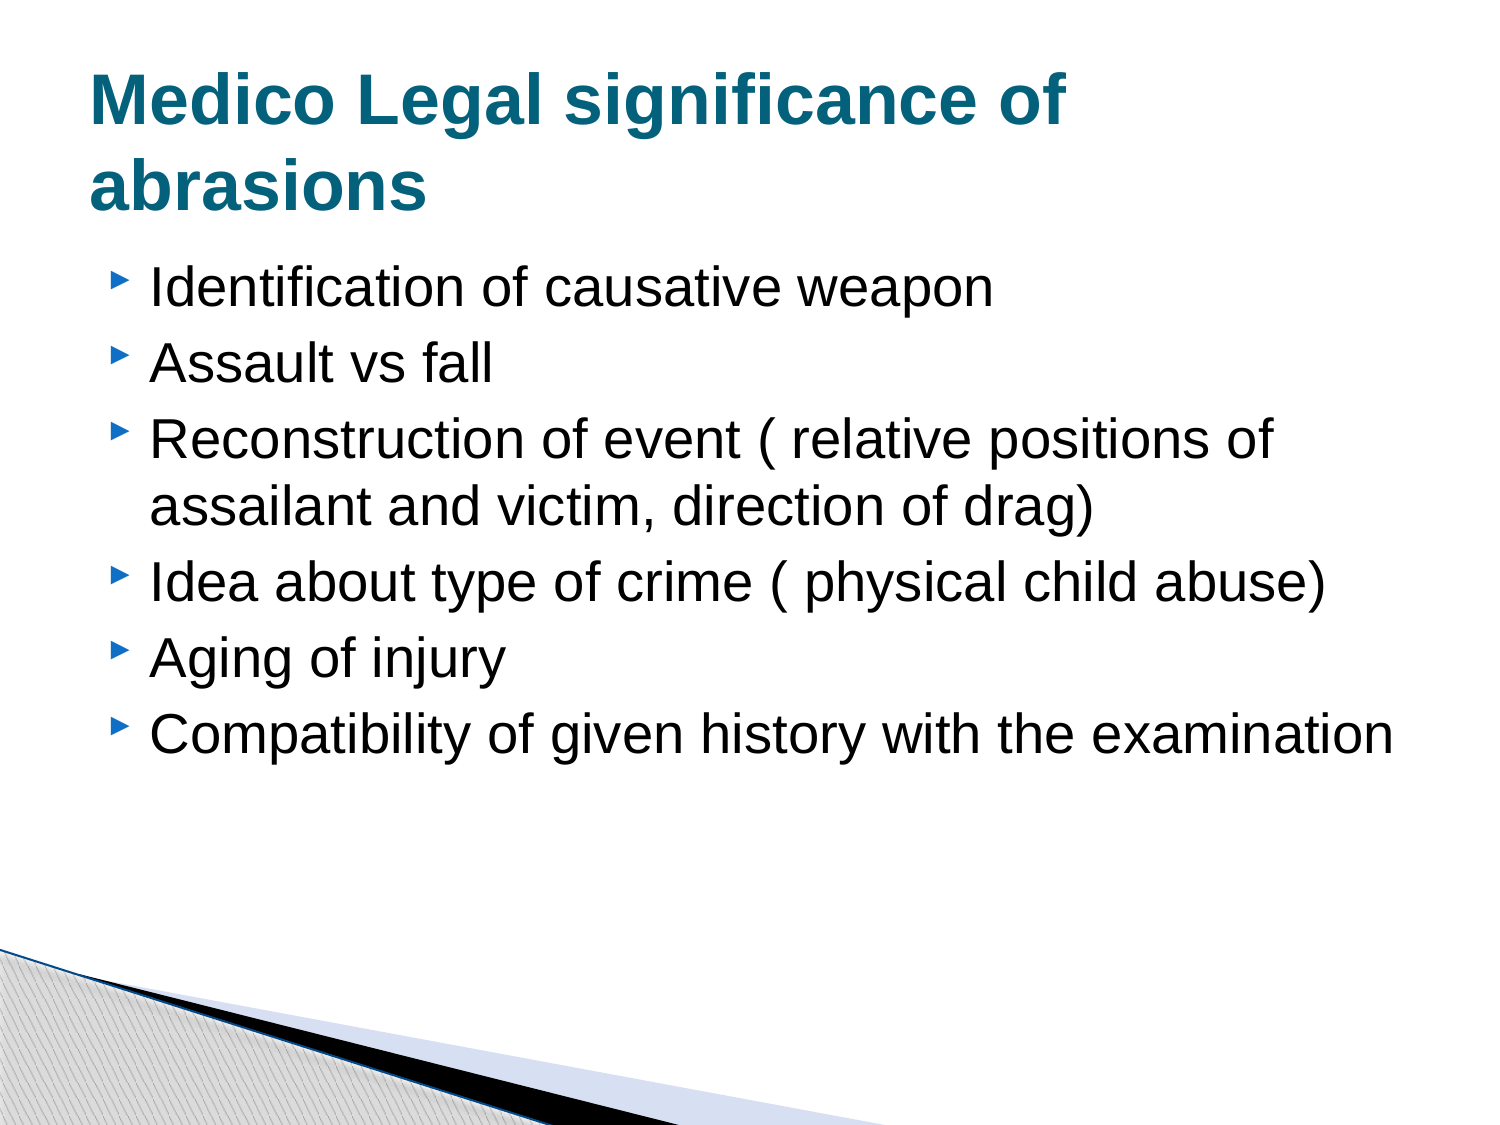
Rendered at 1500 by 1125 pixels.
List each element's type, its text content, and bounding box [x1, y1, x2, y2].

list Identification of causative weapon Assault vs fall Reconstruction of event ( relative positions of assailant and victim, direction of drag) Idea about type of crime ( physical child abuse) Aging of injury Compatibility of given history with the examination [75, 243, 1425, 986]
title Medico Legal significance of abrasions [75, 45, 1425, 233]
